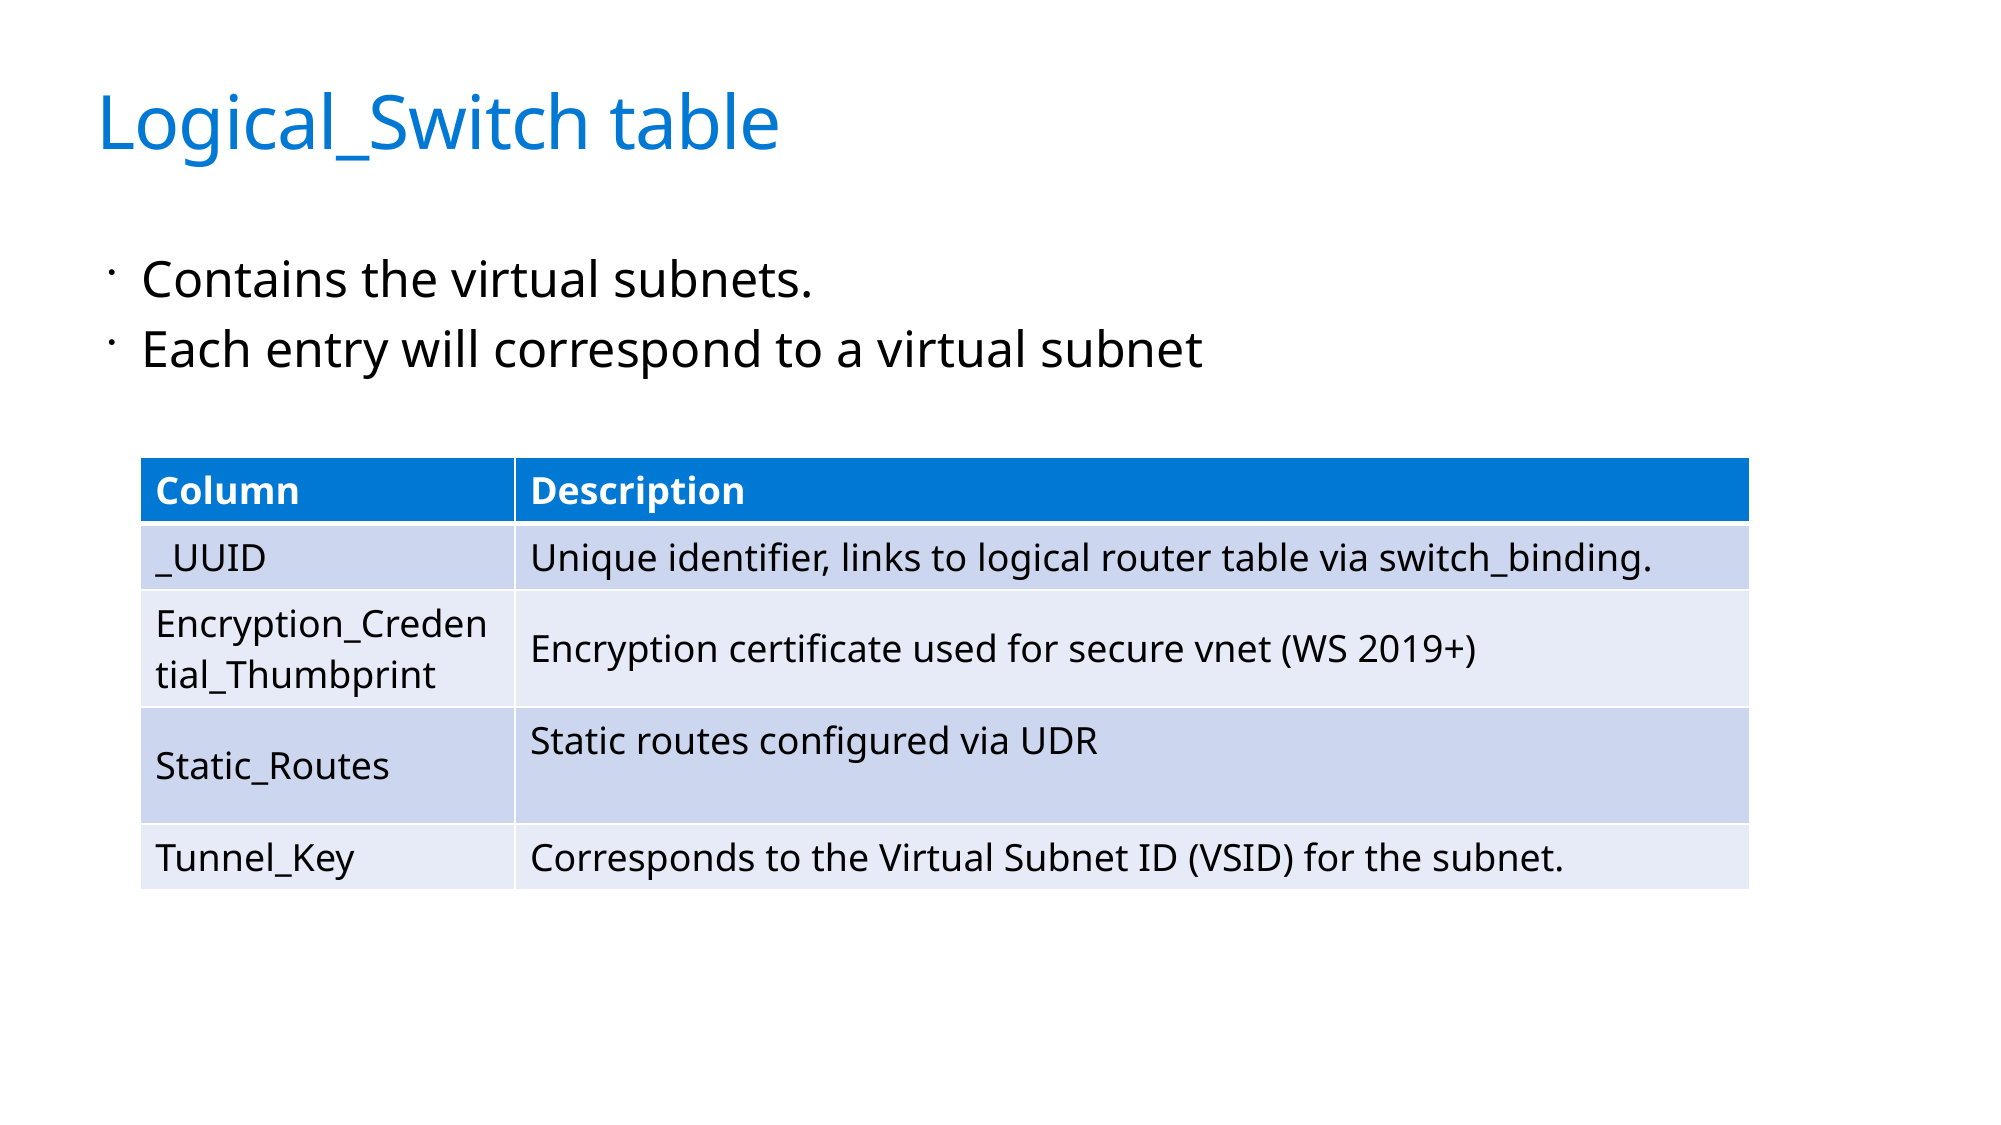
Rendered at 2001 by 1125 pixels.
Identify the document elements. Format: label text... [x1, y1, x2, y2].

table_cell Static routes configured via UDR [516, 708, 1749, 823]
list Contains the virtual subnets. Each entry will correspond to a virtual subnet [104, 247, 1714, 381]
table_cell Corresponds to the Virtual Subnet ID (VSID) for the subnet. [516, 825, 1749, 889]
table_header Column [141, 458, 514, 521]
table_header Description [516, 458, 1749, 521]
table_cell Encryption_Credential_Thumbprint [141, 591, 514, 706]
table_cell Encryption certificate used for secure vnet (WS 2019+) [516, 591, 1749, 706]
table_cell Static_Routes [141, 708, 514, 823]
title Logical_Switch table [96, 75, 1904, 166]
table_cell Tunnel_Key [141, 825, 514, 889]
table_cell Unique identifier, links to logical router table via switch_binding. [516, 526, 1749, 589]
table_cell _UUID [141, 526, 514, 589]
